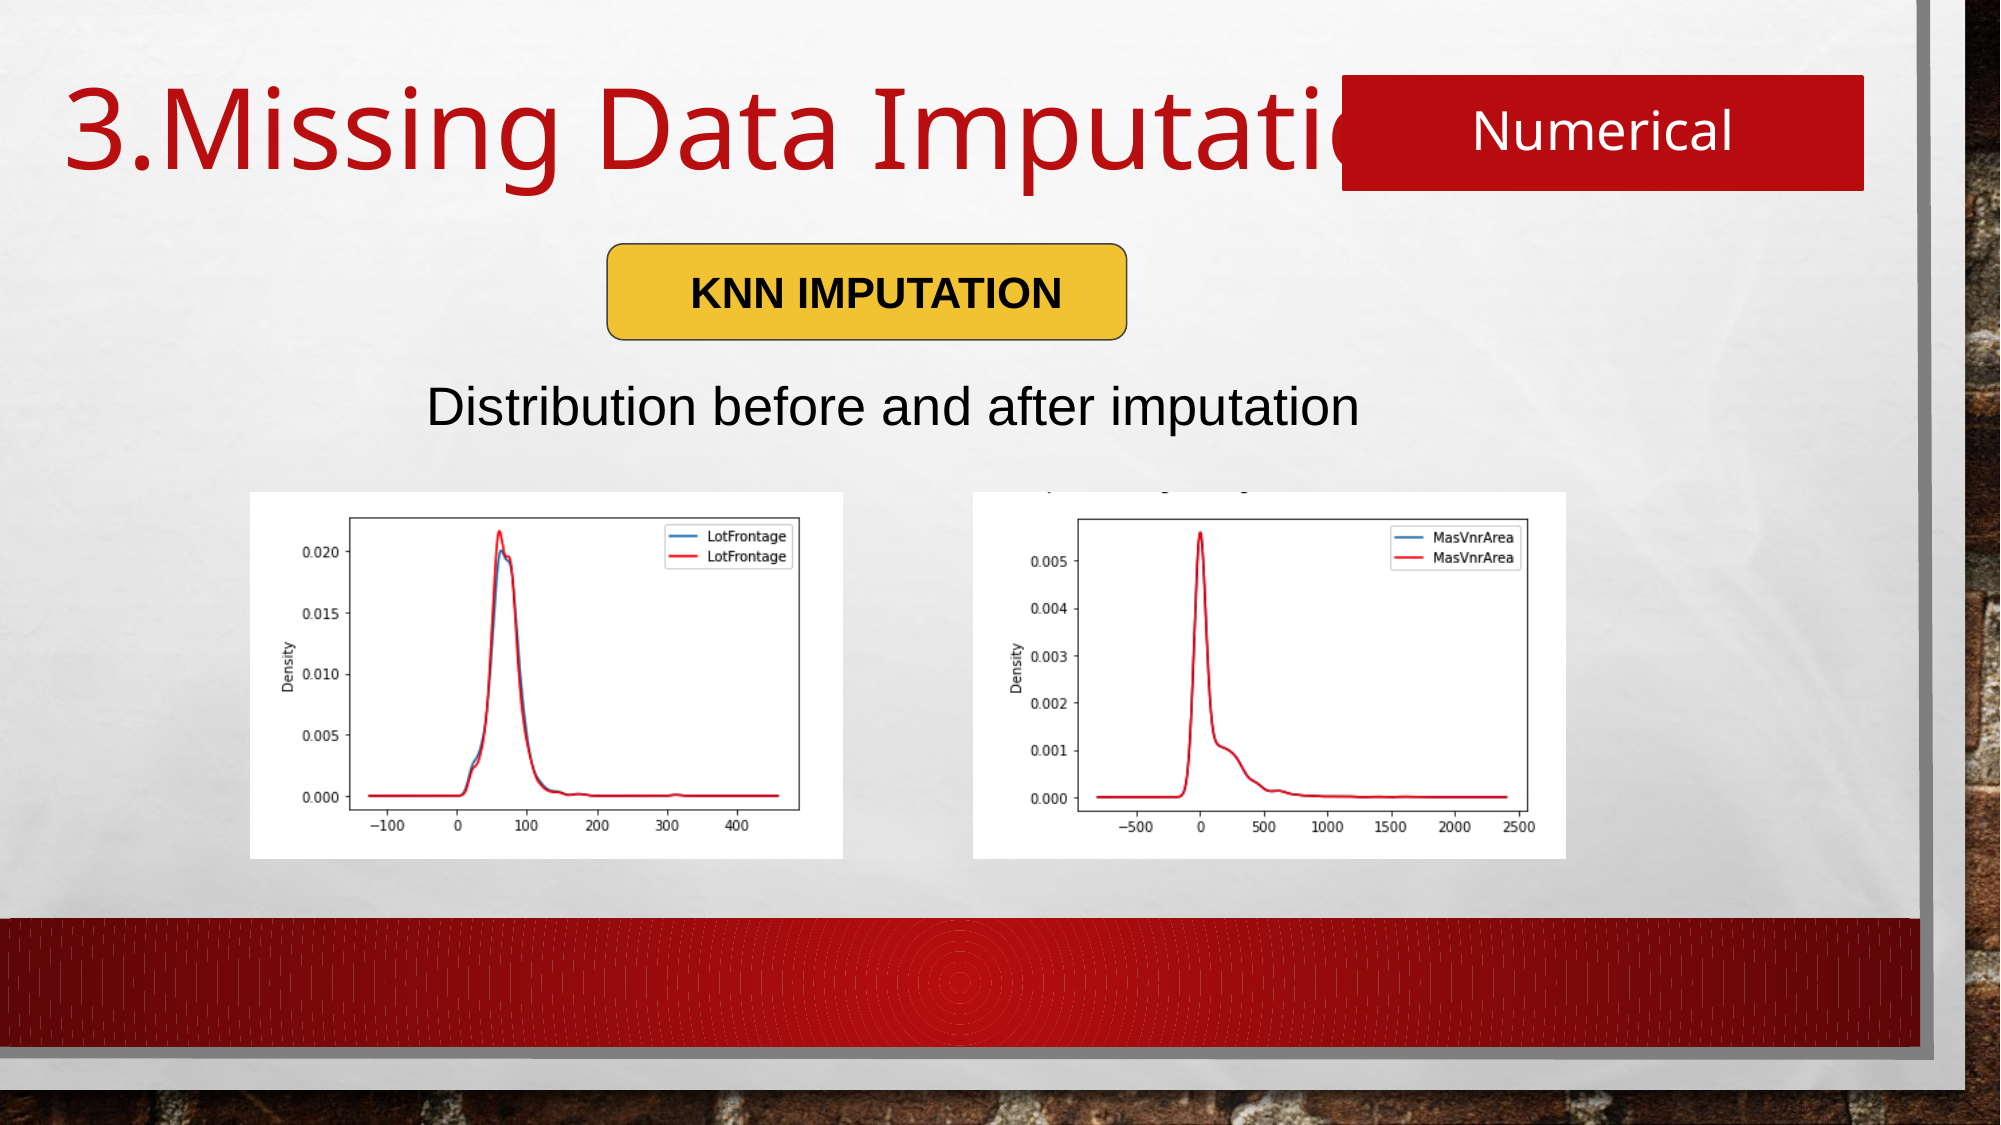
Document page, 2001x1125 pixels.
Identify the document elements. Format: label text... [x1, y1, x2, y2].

text_box [607, 243, 1124, 340]
picture [0, 0, 2001, 1125]
title 3.Missing Data Imputation [48, 38, 1754, 228]
text_box Numerical [1343, 76, 1863, 189]
text_box KNN IMPUTATION [675, 250, 1140, 333]
picture [0, 0, 1919, 918]
text_box Distribution before and after imputation [411, 356, 1391, 452]
text_box [1508, 169, 2000, 235]
